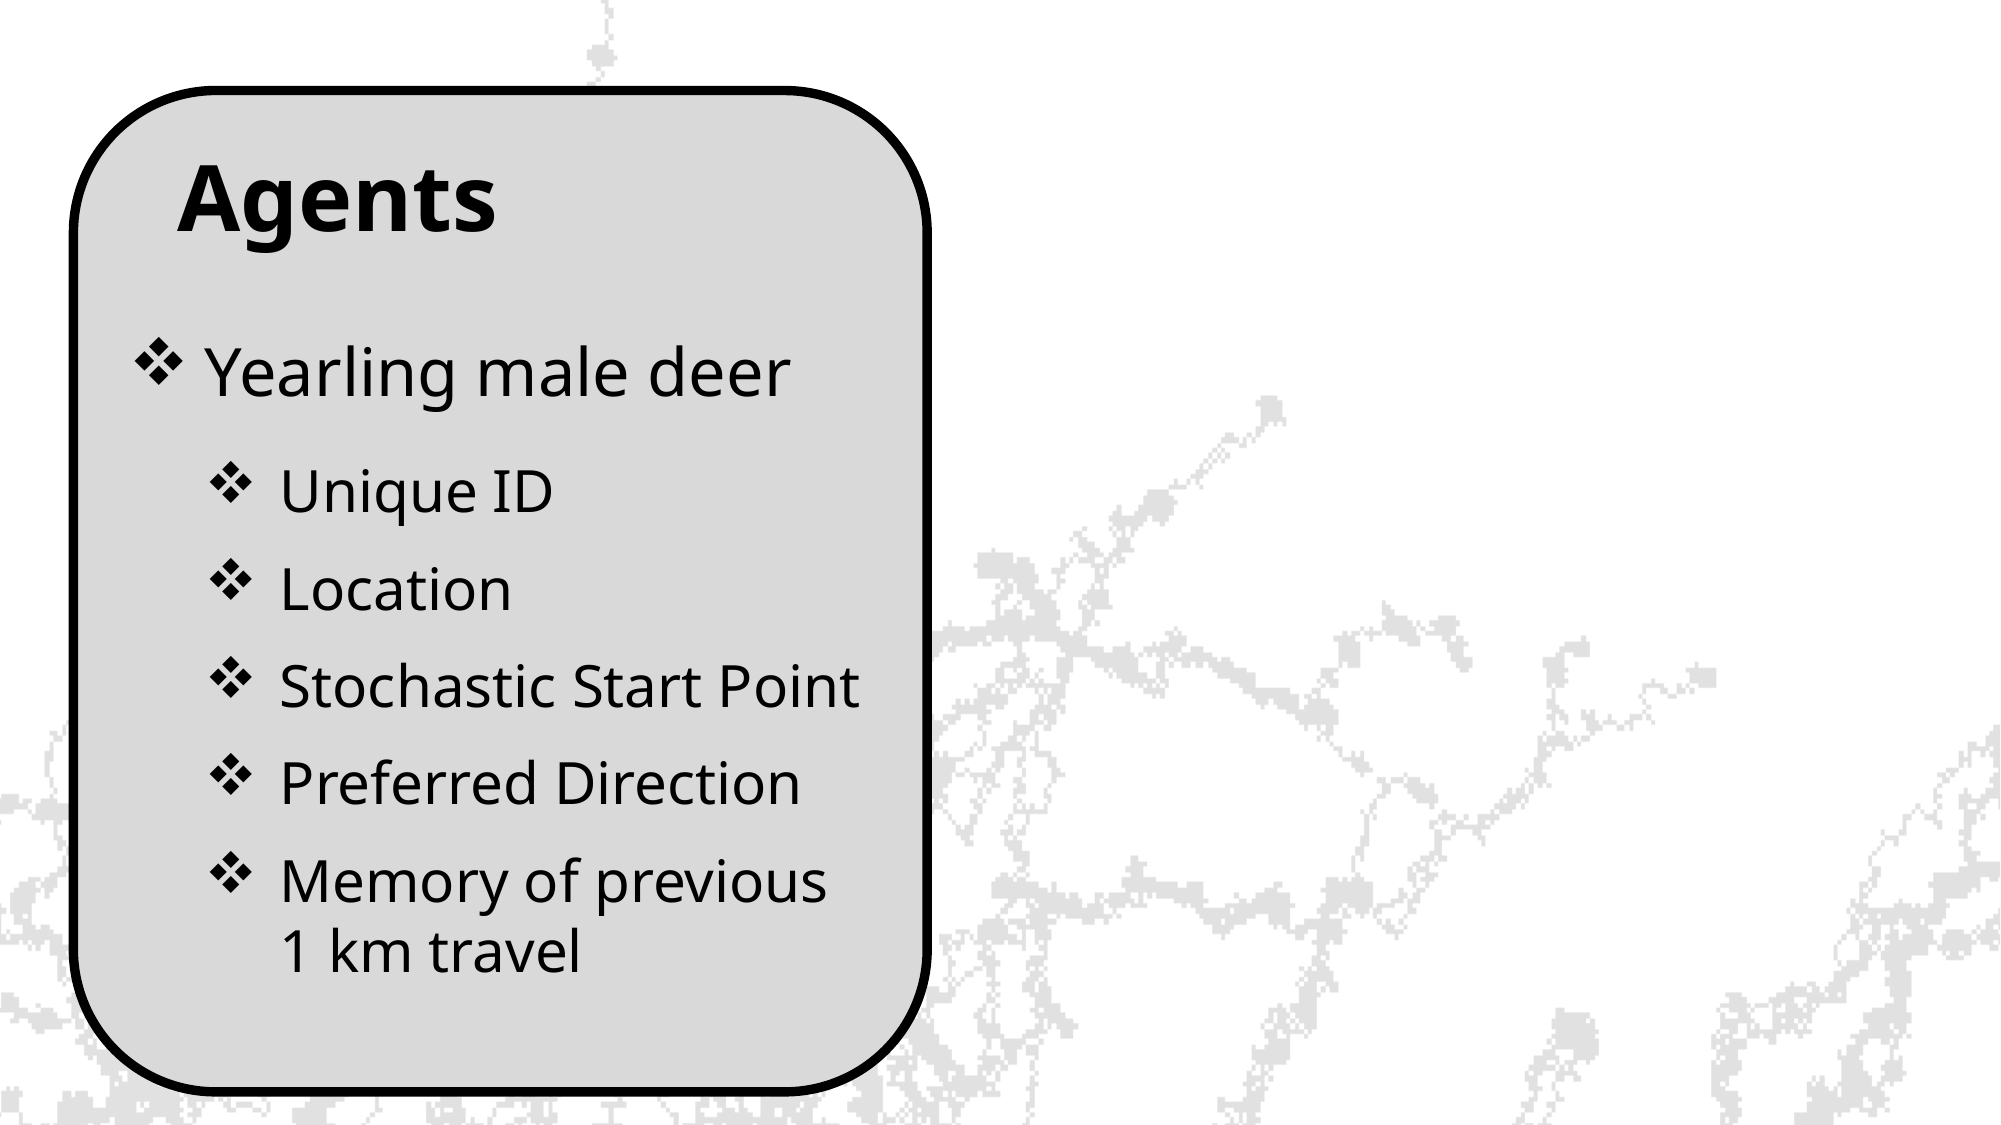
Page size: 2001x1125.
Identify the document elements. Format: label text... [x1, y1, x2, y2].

picture [0, 0, 2001, 1125]
text_box Agents Yearling male deer Unique ID Location Stochastic Start Point Preferred Direction Memory of previous 1 km travel [72, 89, 929, 1093]
